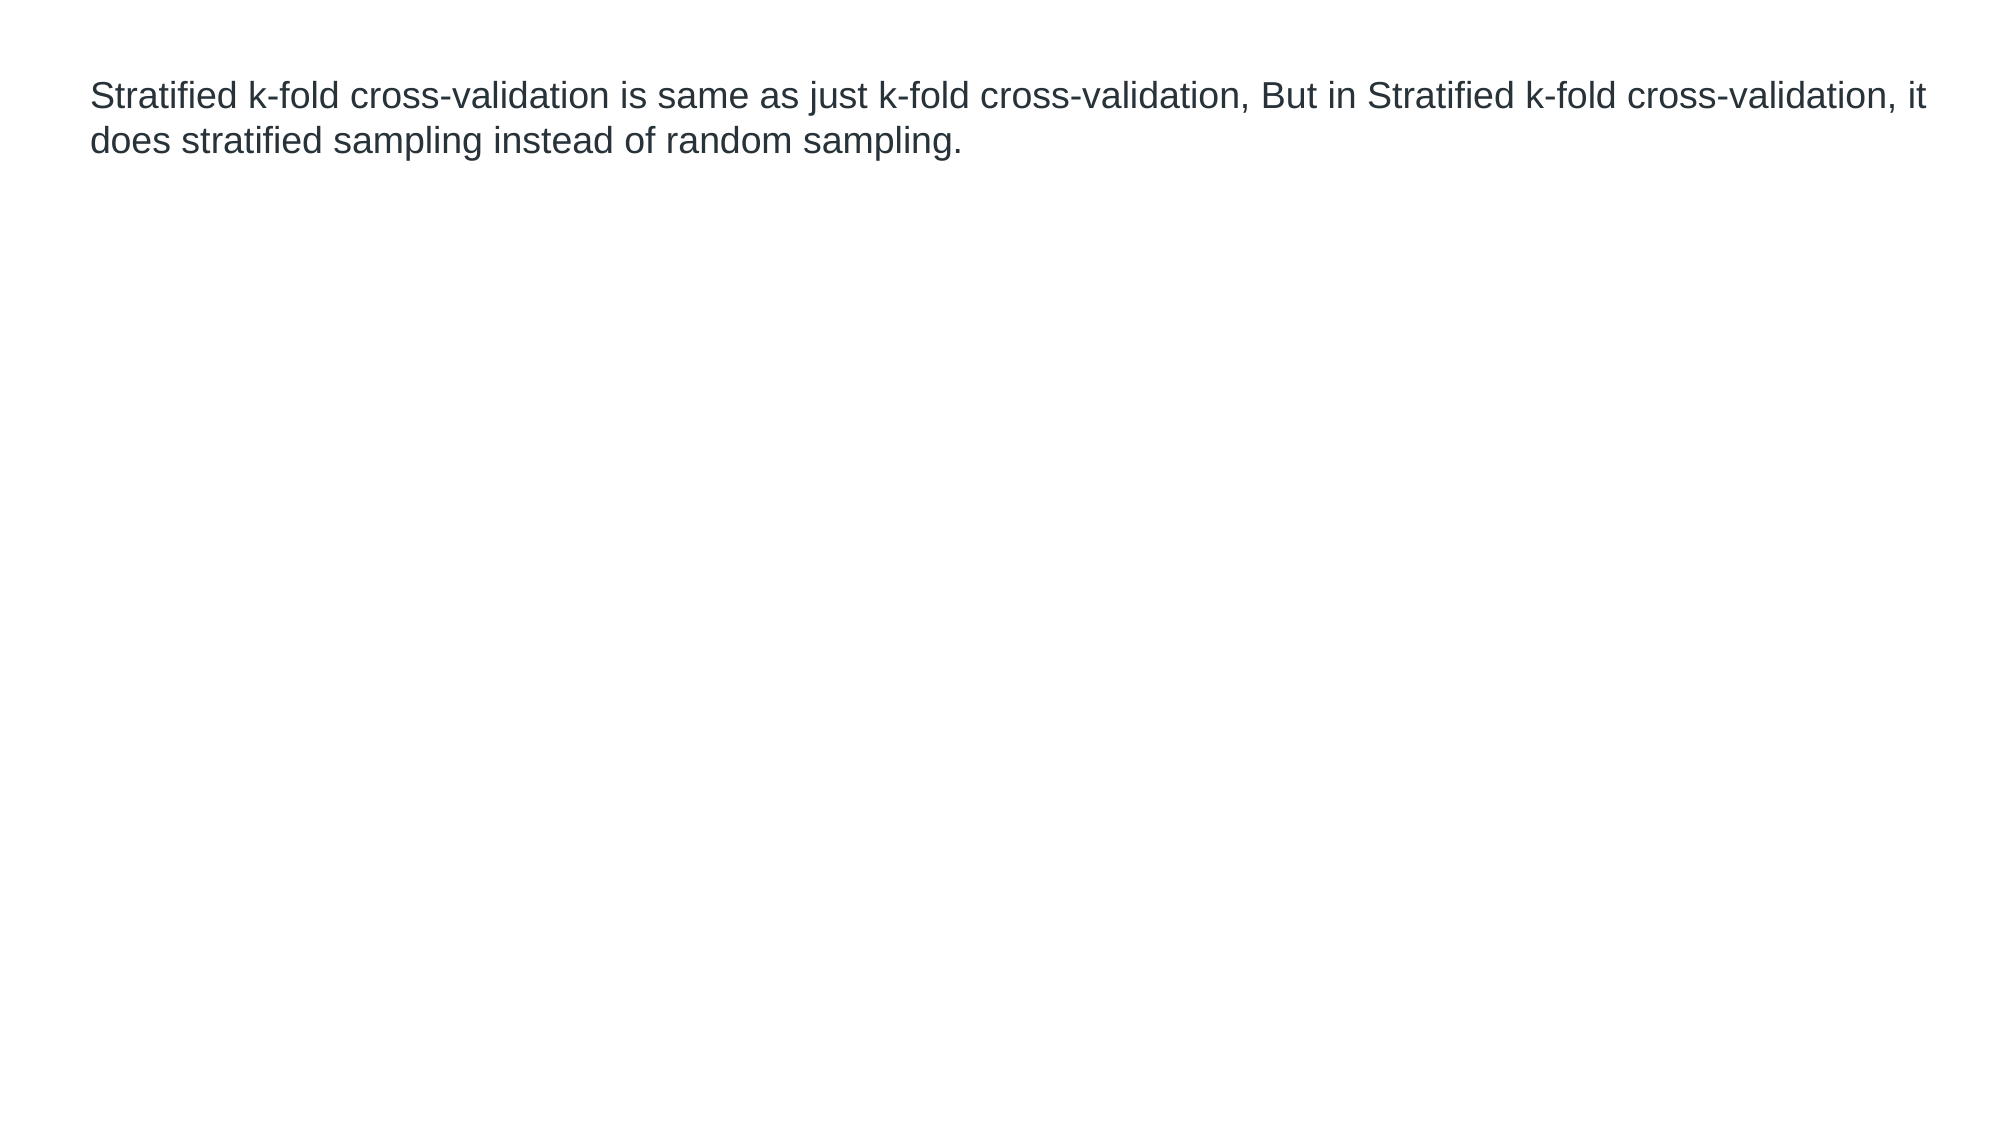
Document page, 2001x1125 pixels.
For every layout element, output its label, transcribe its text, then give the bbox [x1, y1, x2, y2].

text_box Stratified k-fold cross-validation is same as just k-fold cross-validation, But in Stratified k-fold cross-validation, it does stratified sampling instead of random sampling. [74, 63, 1947, 169]
